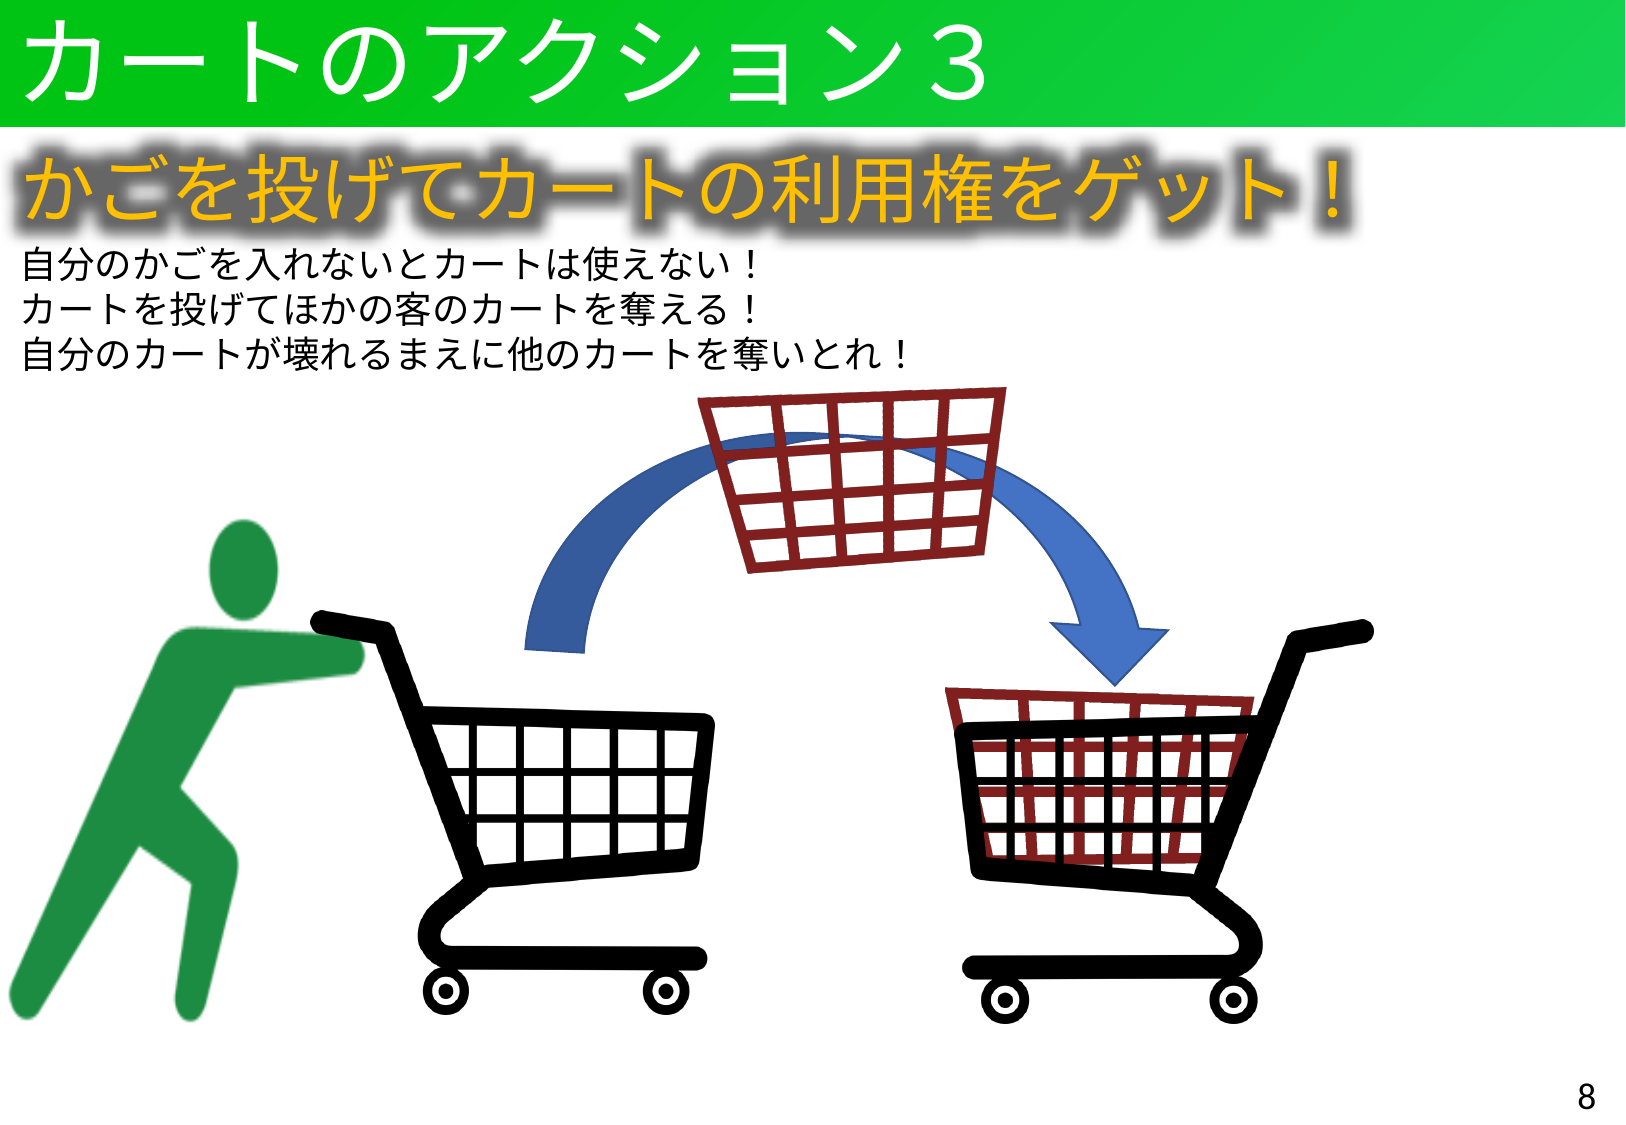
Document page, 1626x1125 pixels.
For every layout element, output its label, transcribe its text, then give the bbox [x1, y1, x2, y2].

picture [697, 357, 1018, 589]
text_box [1217, 0, 1625, 128]
text_box 8 [1562, 1064, 1625, 1125]
text_box 自分のかごを入れないとカートは使えない！ カートを投げてほかの客のカートを奪える！ 自分のカートが壊れるまえに他のカートを奪いとれ！ [4, 233, 1538, 384]
text_box [530, 447, 700, 610]
picture [0, 347, 715, 1125]
text_box カートのアクション３ [0, 0, 1217, 113]
picture [944, 619, 1374, 1024]
text_box [590, 475, 701, 610]
text_box かごを投げてカートの利用権をゲット！ [0, 135, 1515, 331]
text_box [1013, 473, 1138, 619]
